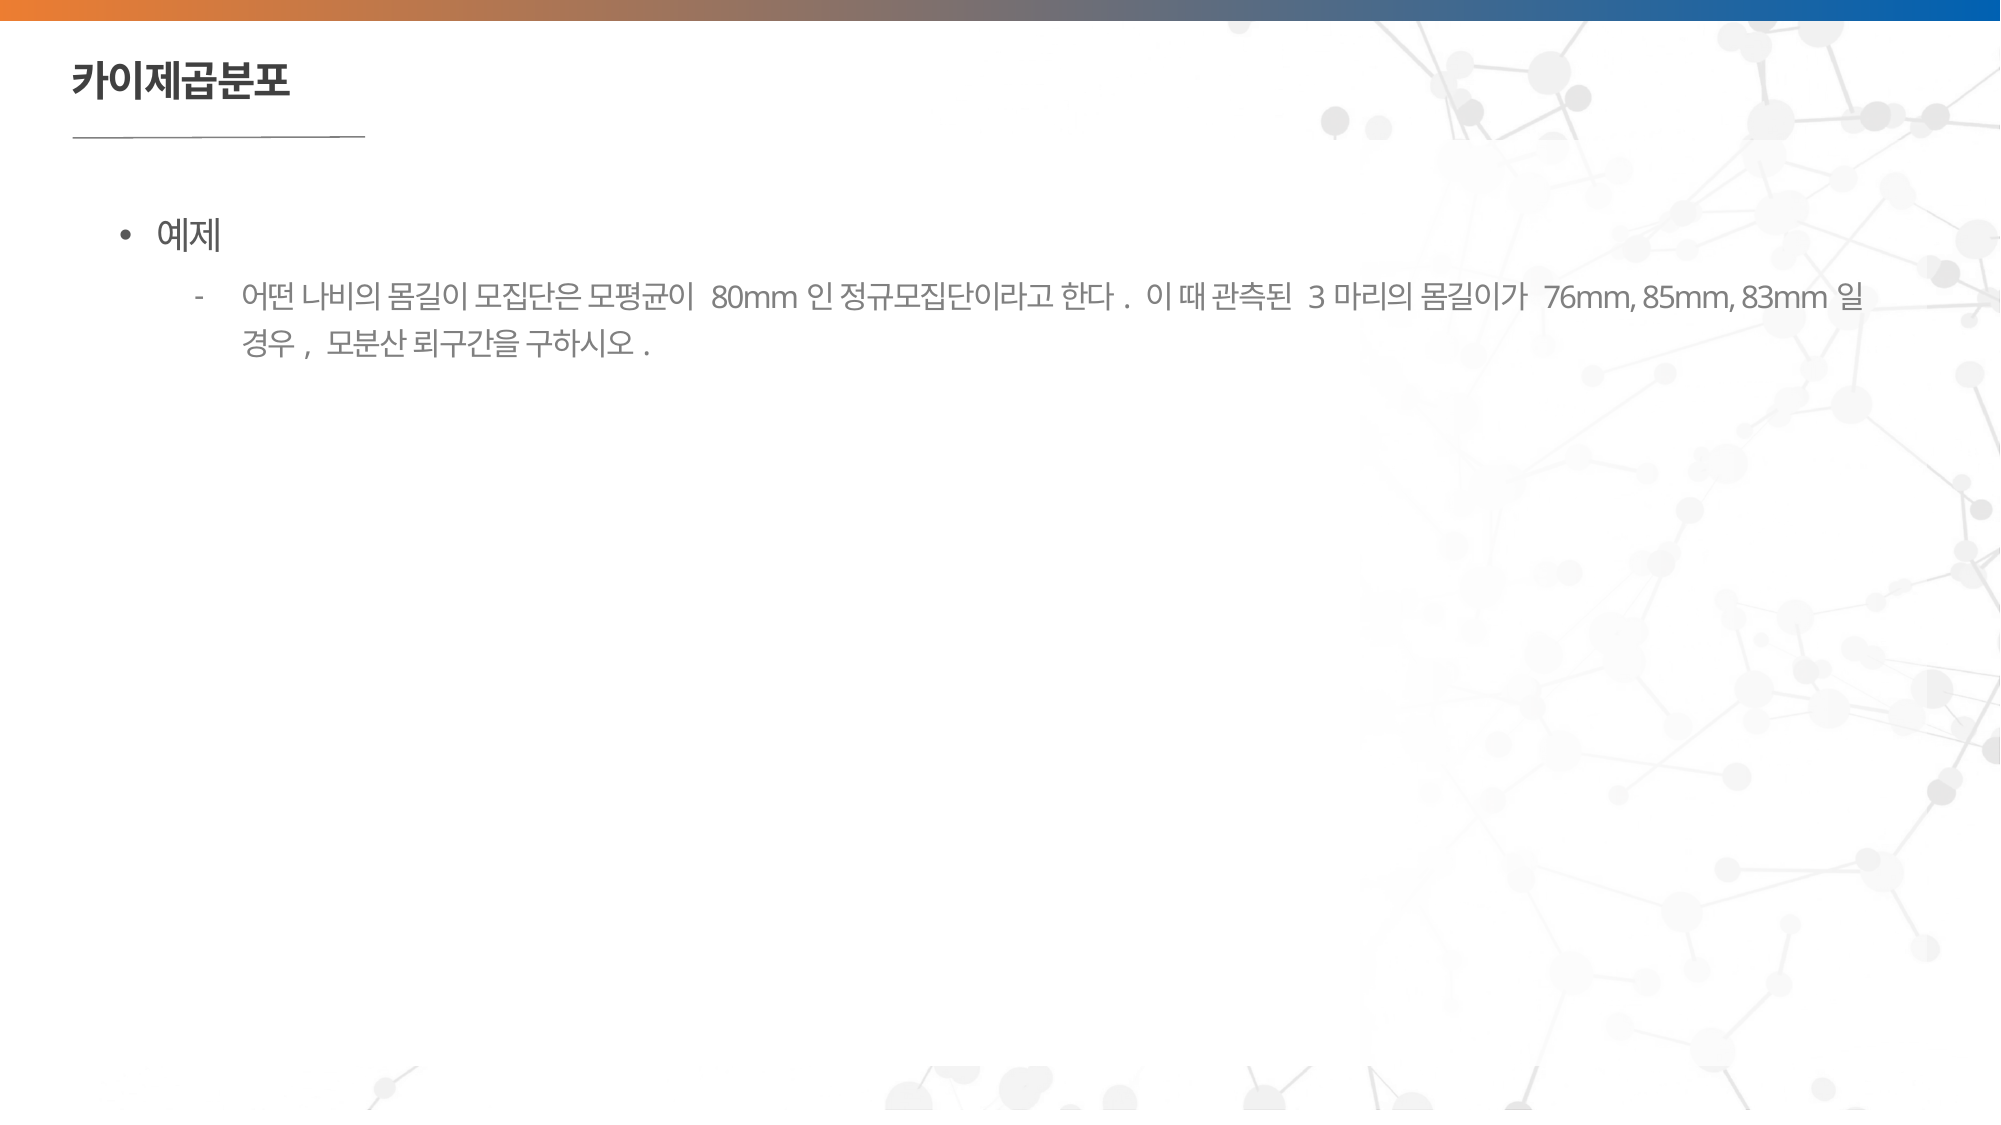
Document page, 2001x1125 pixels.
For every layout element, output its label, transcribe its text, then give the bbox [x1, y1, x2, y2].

title 카이제곱분포 [56, 49, 1162, 117]
